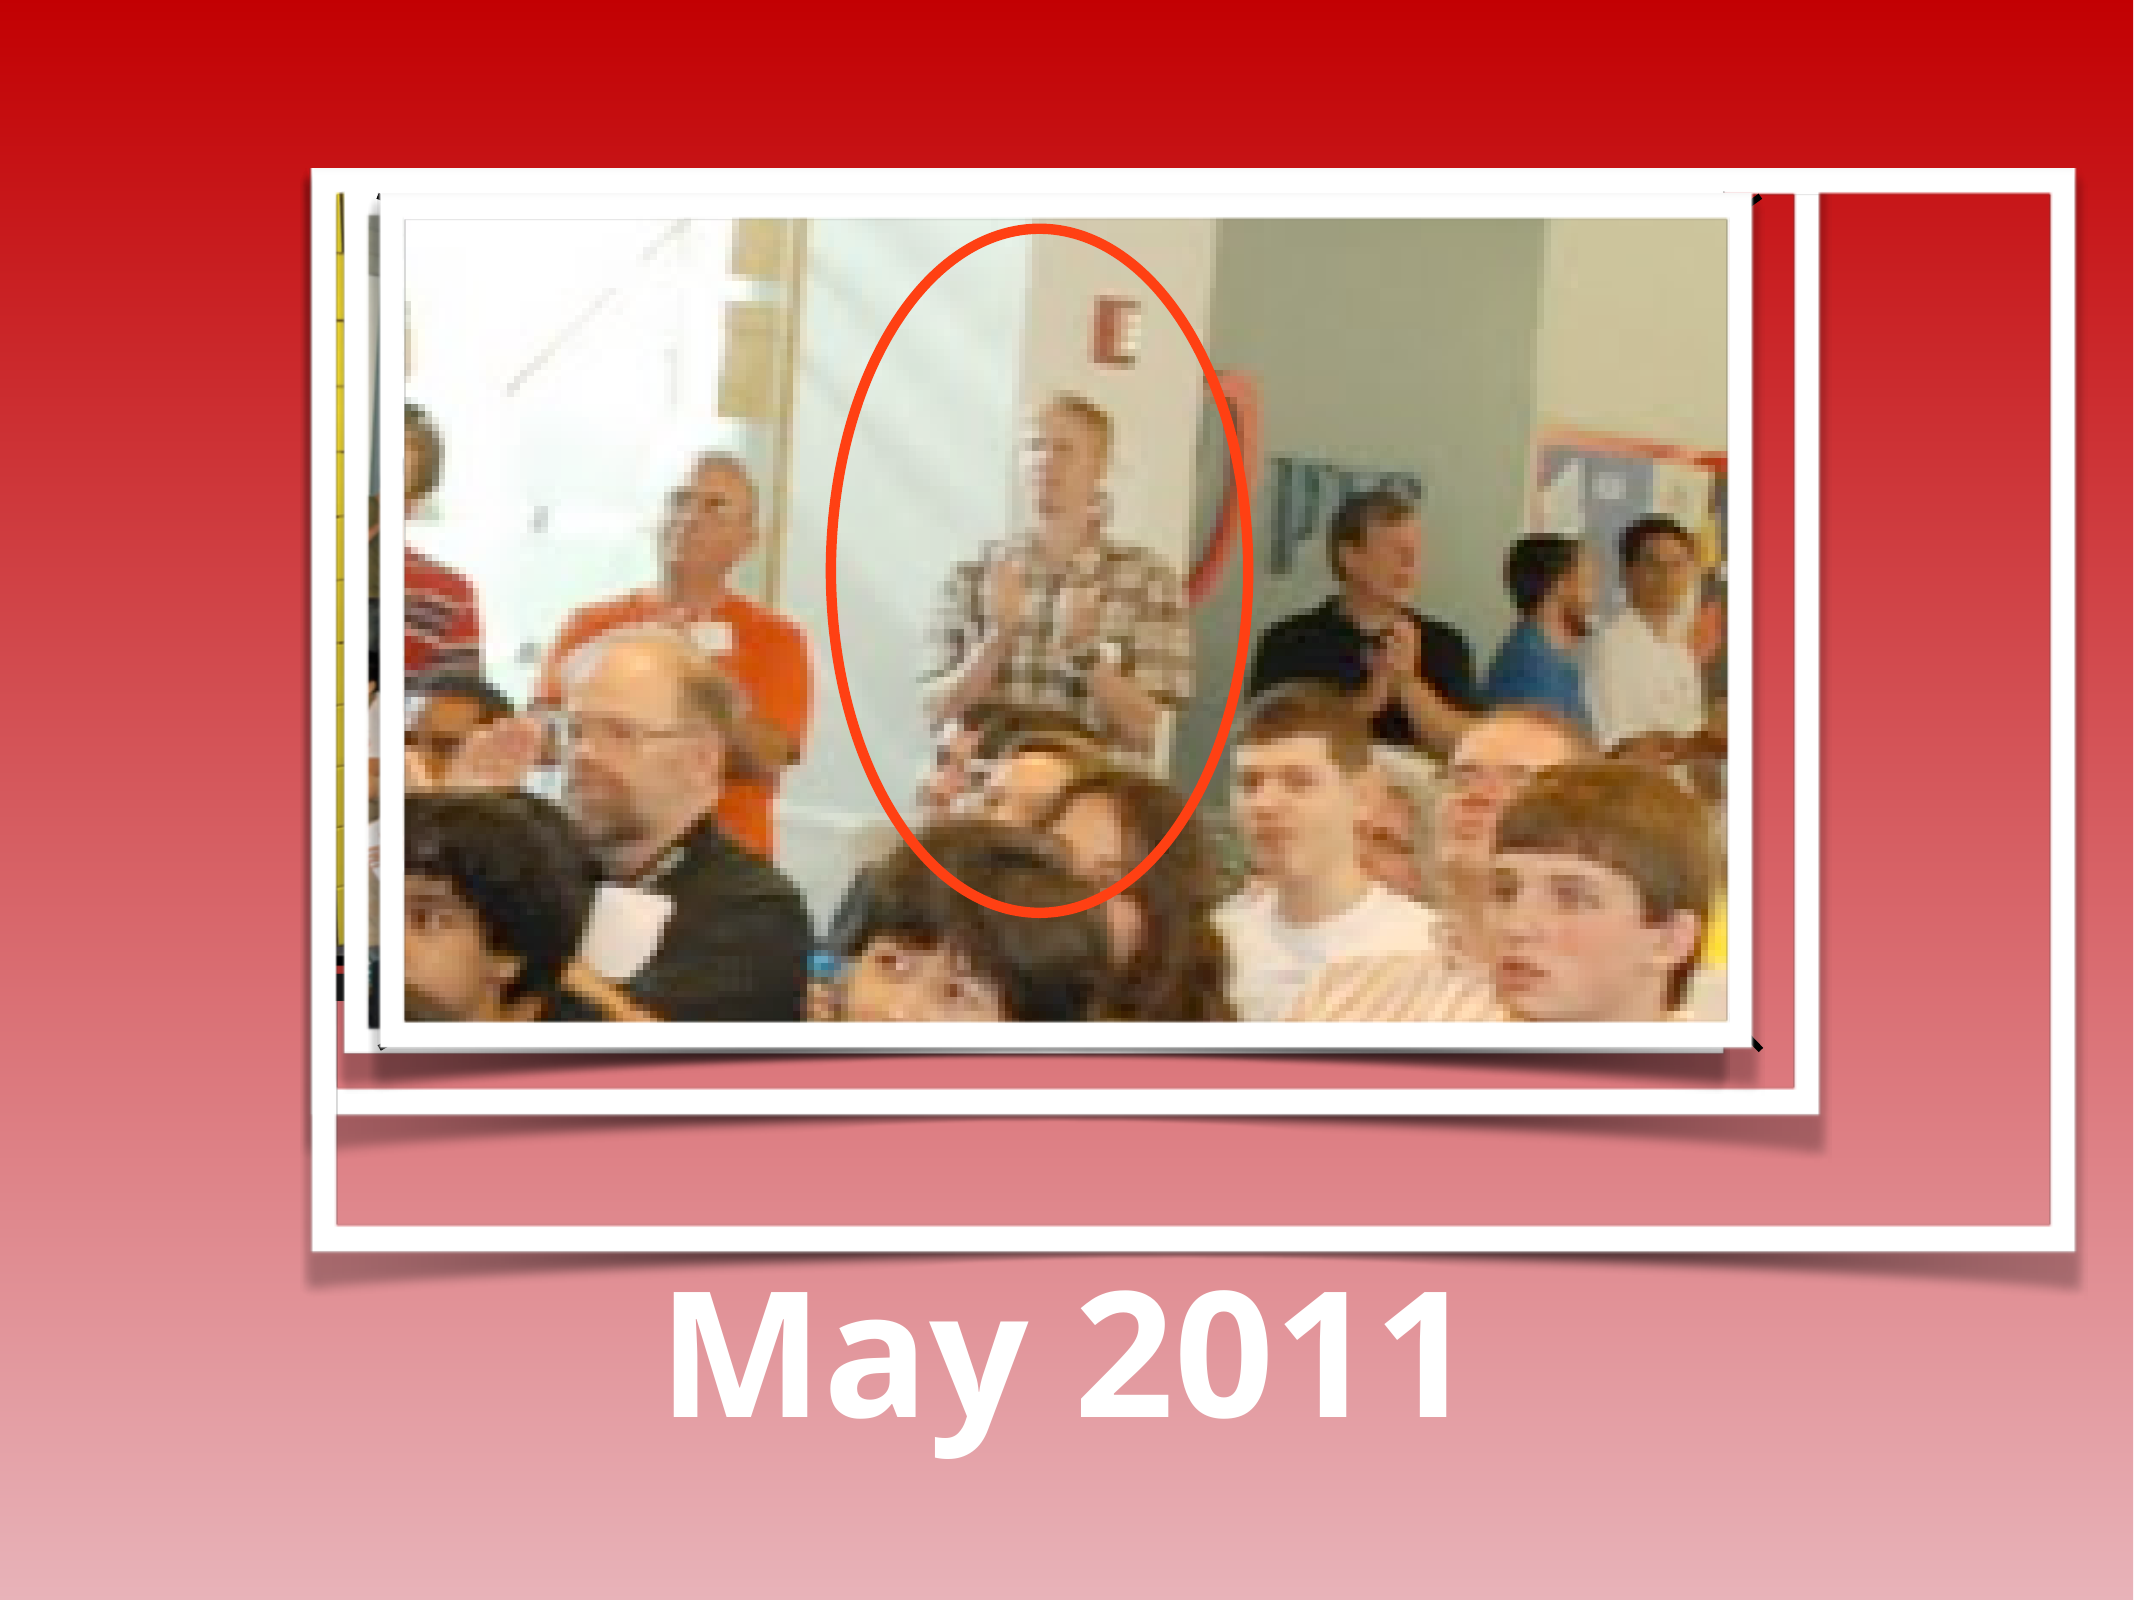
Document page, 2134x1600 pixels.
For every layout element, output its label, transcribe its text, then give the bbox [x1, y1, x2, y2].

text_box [368, 193, 1765, 1096]
picture [335, 191, 1730, 1094]
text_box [299, 168, 2088, 1301]
title May 2011 [207, 1207, 1926, 1488]
